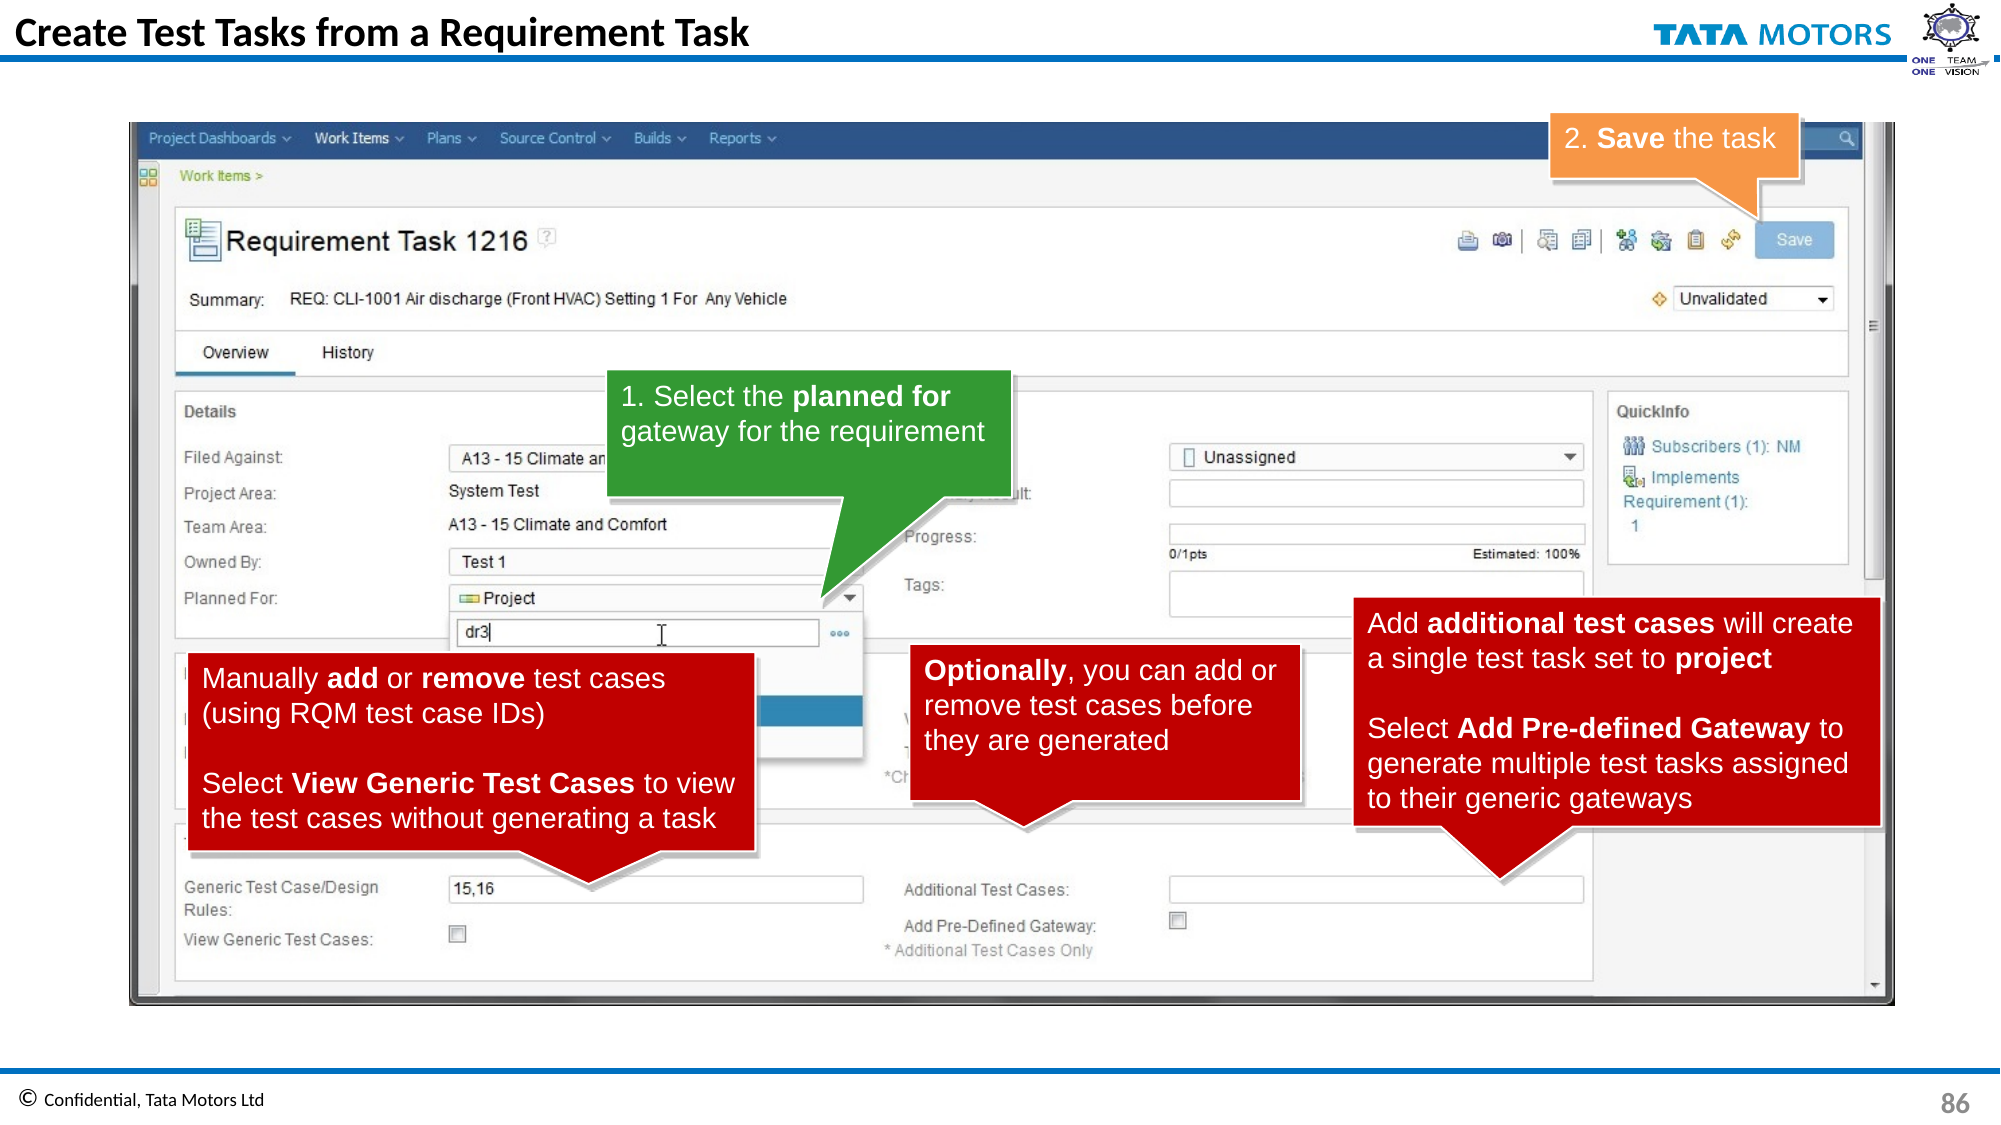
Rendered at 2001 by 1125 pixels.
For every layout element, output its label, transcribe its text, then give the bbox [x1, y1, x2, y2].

slide_number 86 [1834, 1077, 1986, 1125]
text_box 2. Save the task [1549, 112, 1800, 120]
picture [129, 122, 1895, 1007]
title Create Test Tasks from a Requirement Task [0, 0, 1634, 61]
picture [1907, 0, 1994, 76]
picture [1647, 19, 1898, 49]
